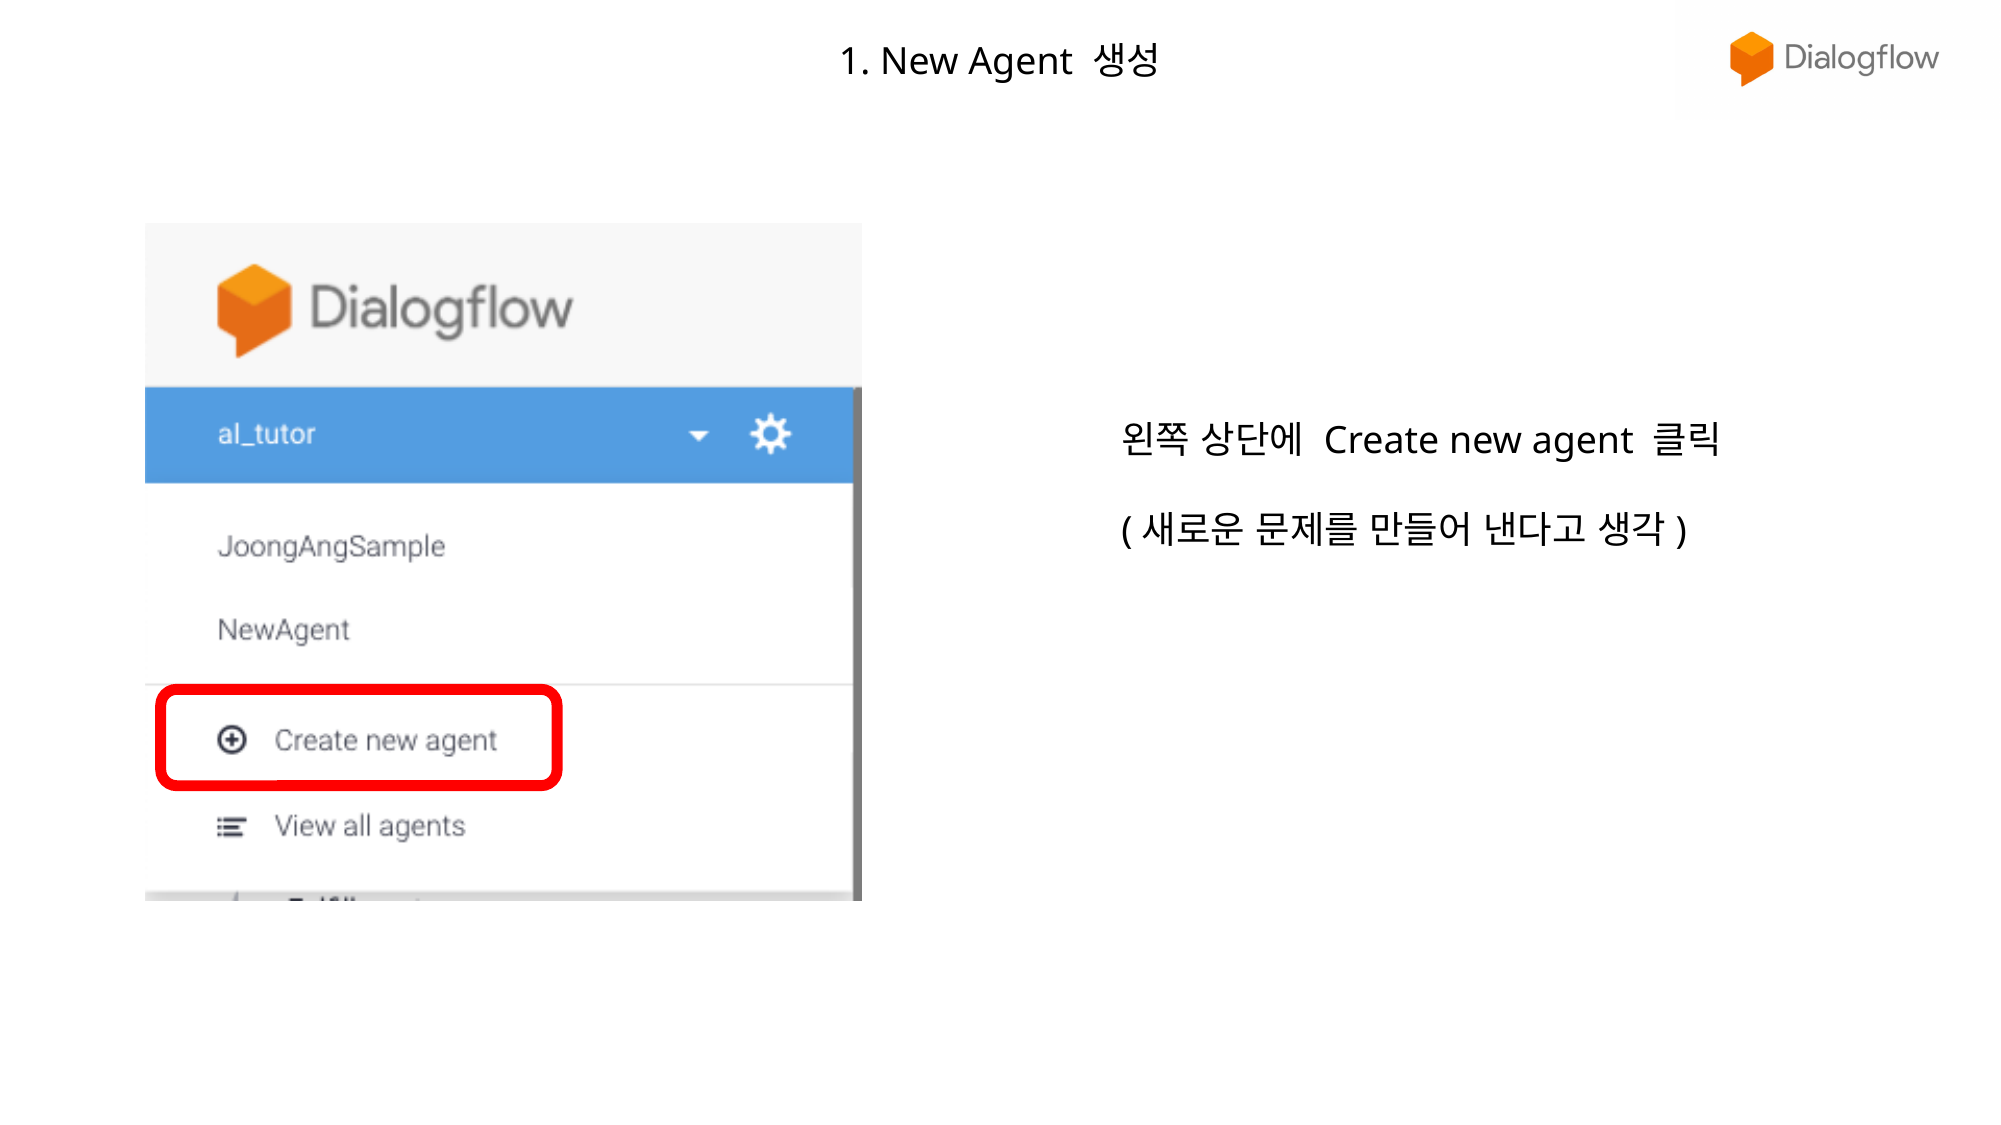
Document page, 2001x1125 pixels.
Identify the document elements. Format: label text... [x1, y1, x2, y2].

picture [1675, 0, 2000, 120]
text_box 왼쪽 상단에 Create new agent 클릭 (새로운 문제를 만들어 낸다고 생각) [1106, 408, 1777, 559]
picture [145, 223, 862, 901]
text_box 1. New Agent 생성 [422, 29, 1578, 90]
